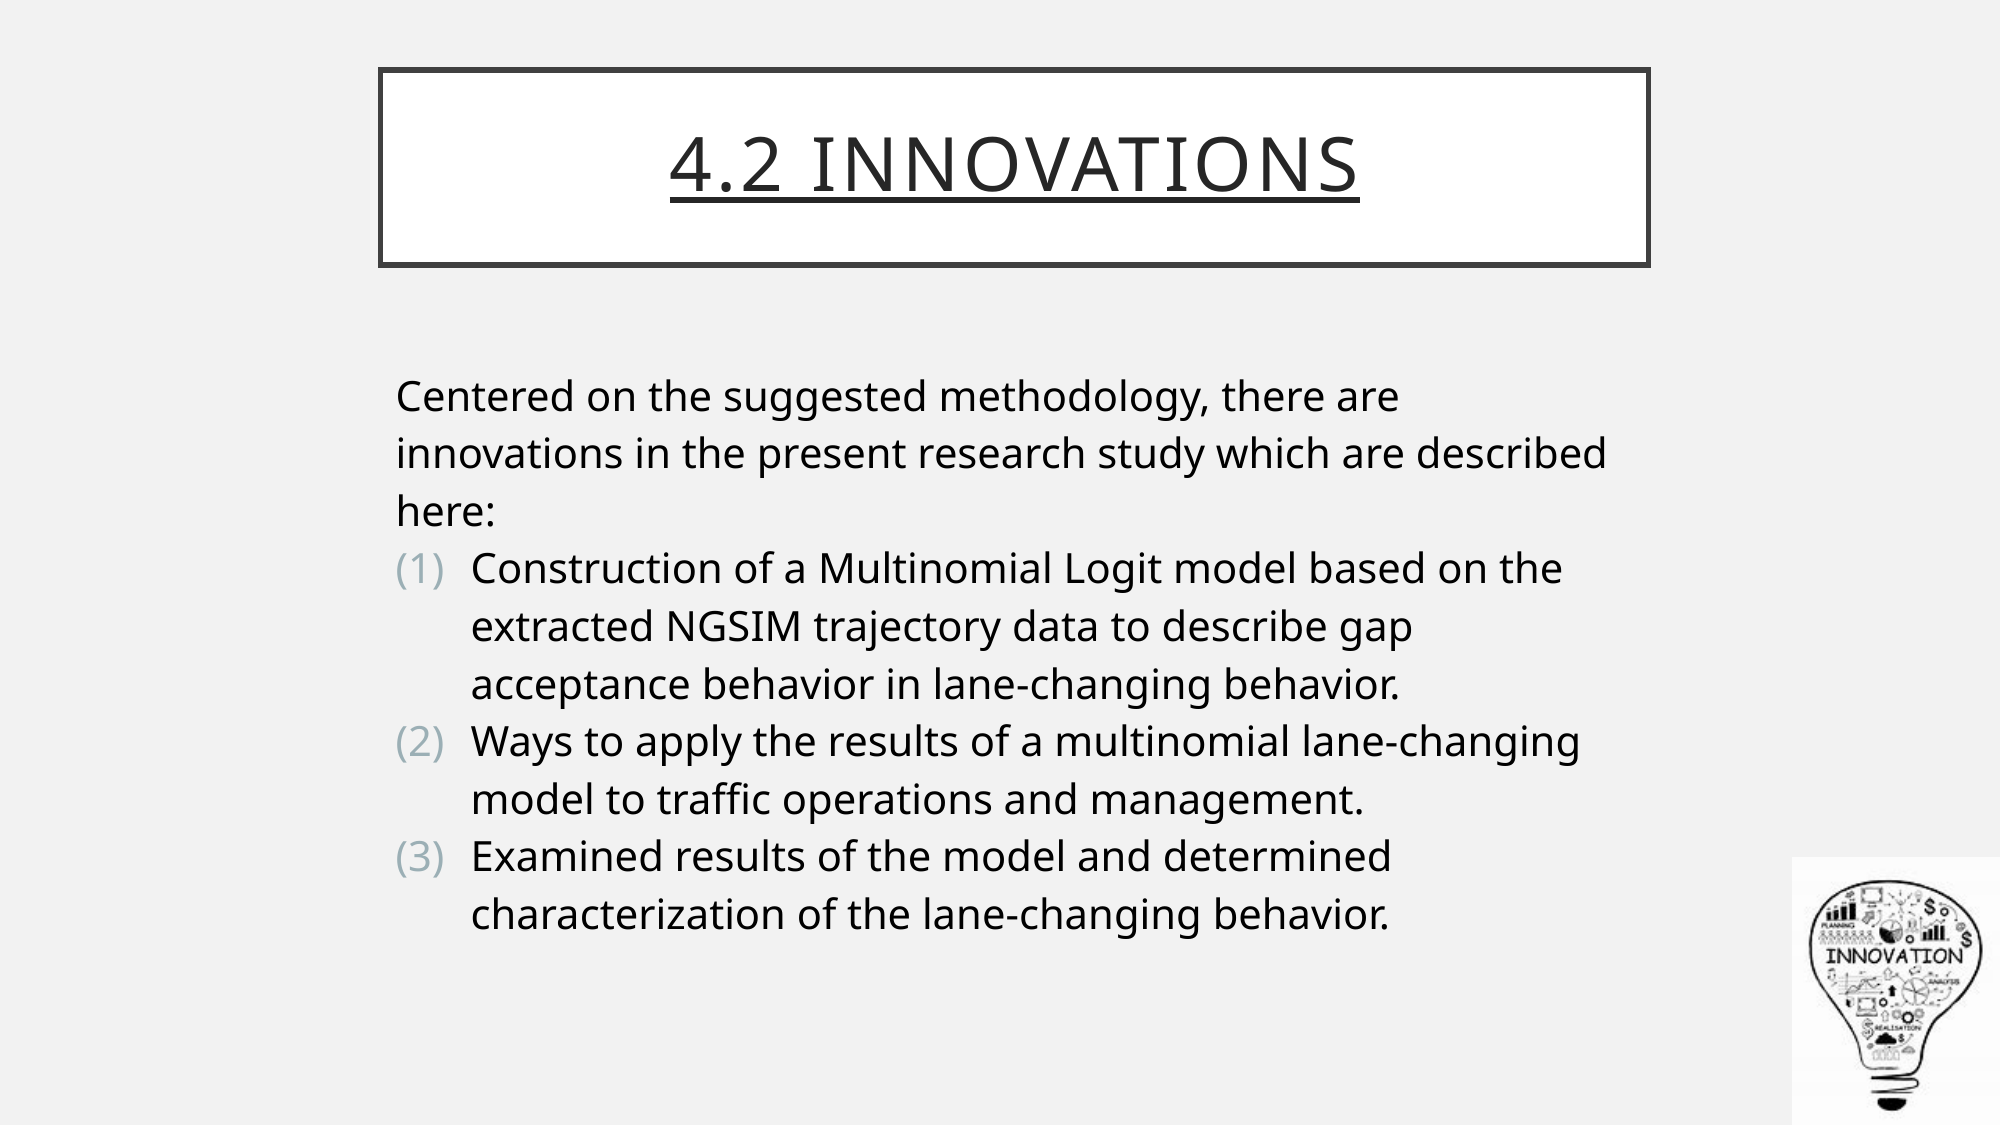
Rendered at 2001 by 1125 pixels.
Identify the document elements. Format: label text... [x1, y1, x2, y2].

list Centered on the suggested methodology, there are innovations in the present research study which are described here: Construction of a Multinomial Logit model based on the extracted NGSIM trajectory data to describe gap acceptance behavior in lane-changing behavior. Ways to apply the results of a multinomial lane-changing model to traffic operations and management. Examined results of the model and determined characterization of the lane-changing behavior. [380, 354, 1637, 1050]
title 4.2 Innovations [378, 67, 1651, 268]
picture [1792, 857, 2000, 1125]
